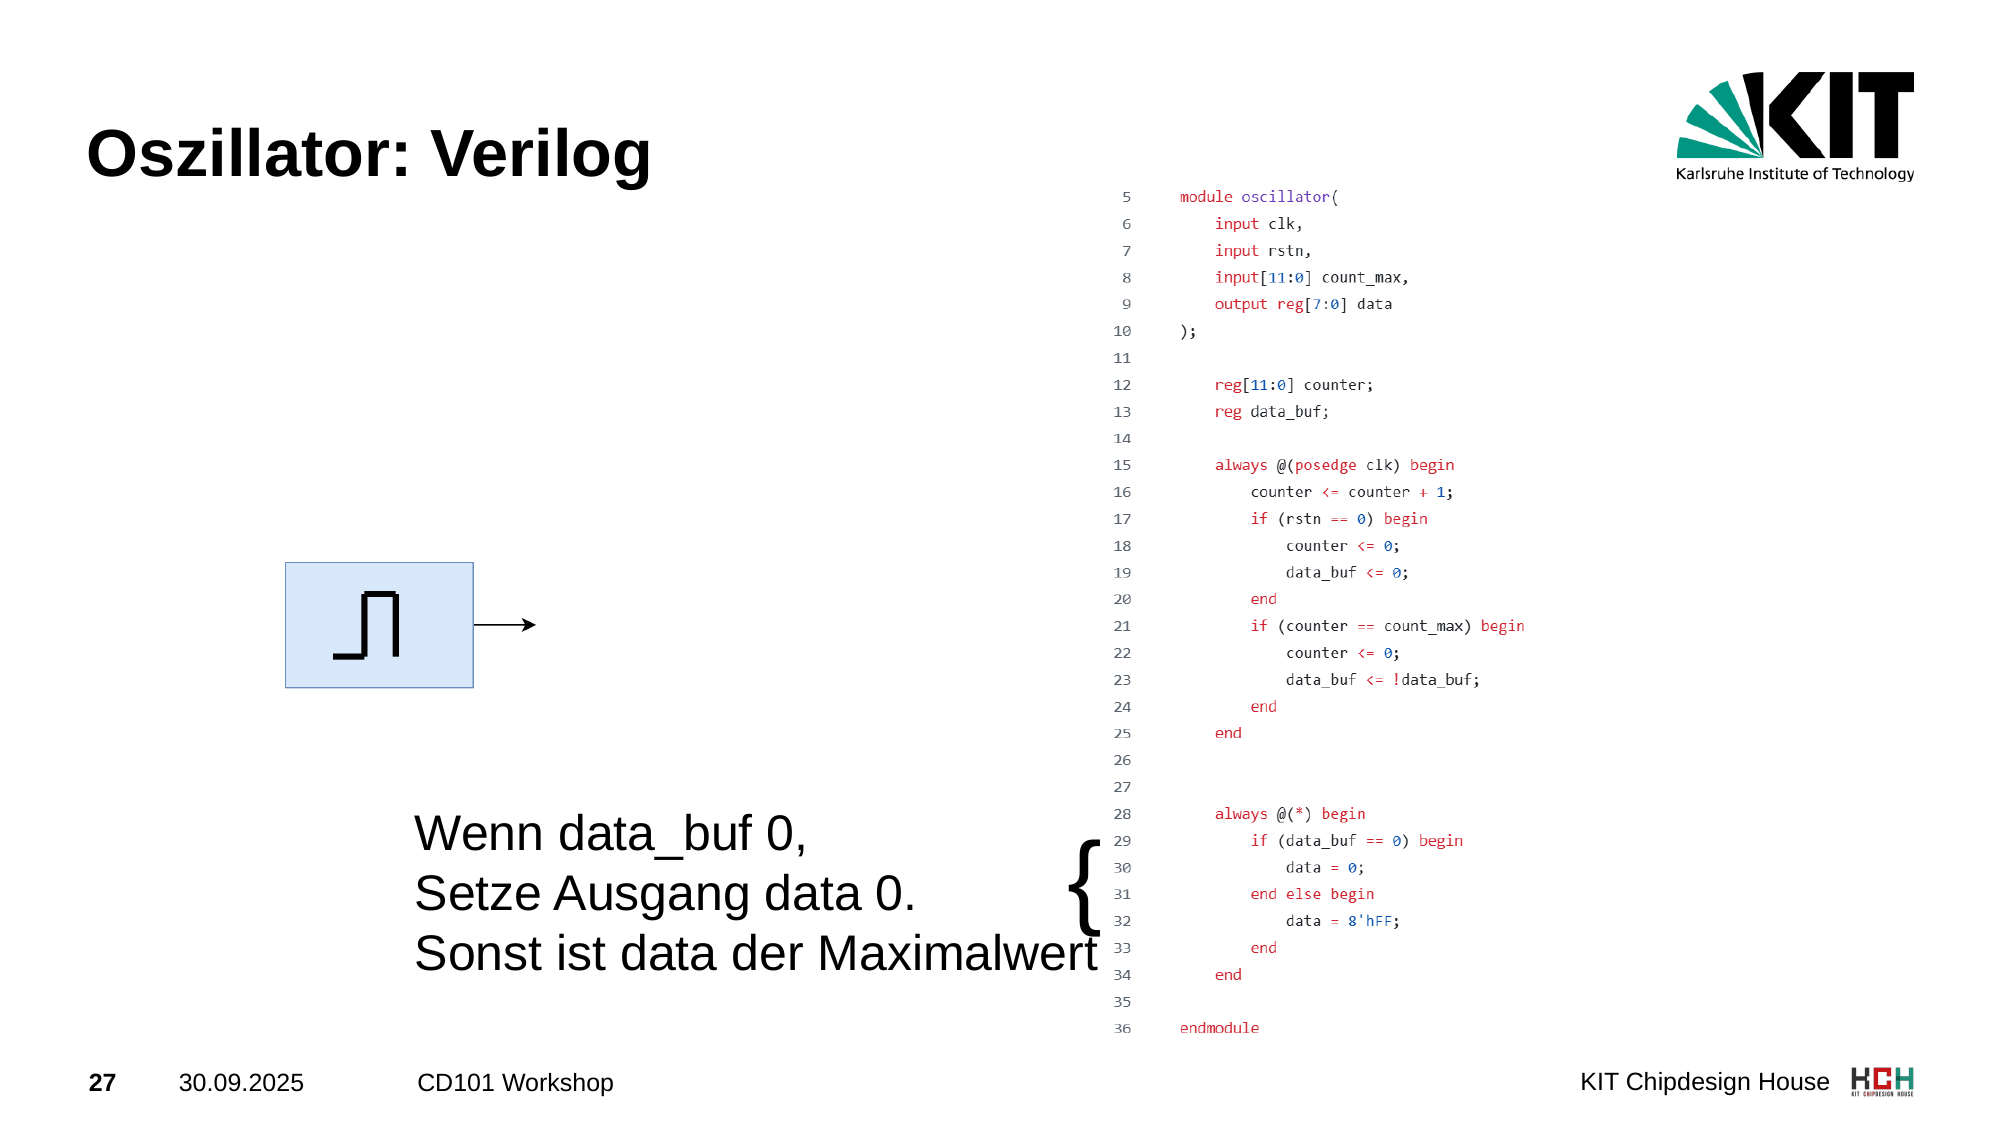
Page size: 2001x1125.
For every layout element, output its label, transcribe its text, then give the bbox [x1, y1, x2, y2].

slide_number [178, 1038, 404, 1125]
footer CD101 Workshop [417, 1038, 1275, 1125]
title Oszillator: Verilog [86, 64, 1589, 191]
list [285, 562, 550, 690]
picture [1105, 181, 1650, 1048]
picture [1851, 1067, 1914, 1097]
text_box Wenn data_buf 0, Setze Ausgang data 0. Sonst ist data der Maximalwert [400, 793, 1105, 988]
picture [1677, 72, 1914, 182]
slide_number 27 [88, 1038, 161, 1125]
